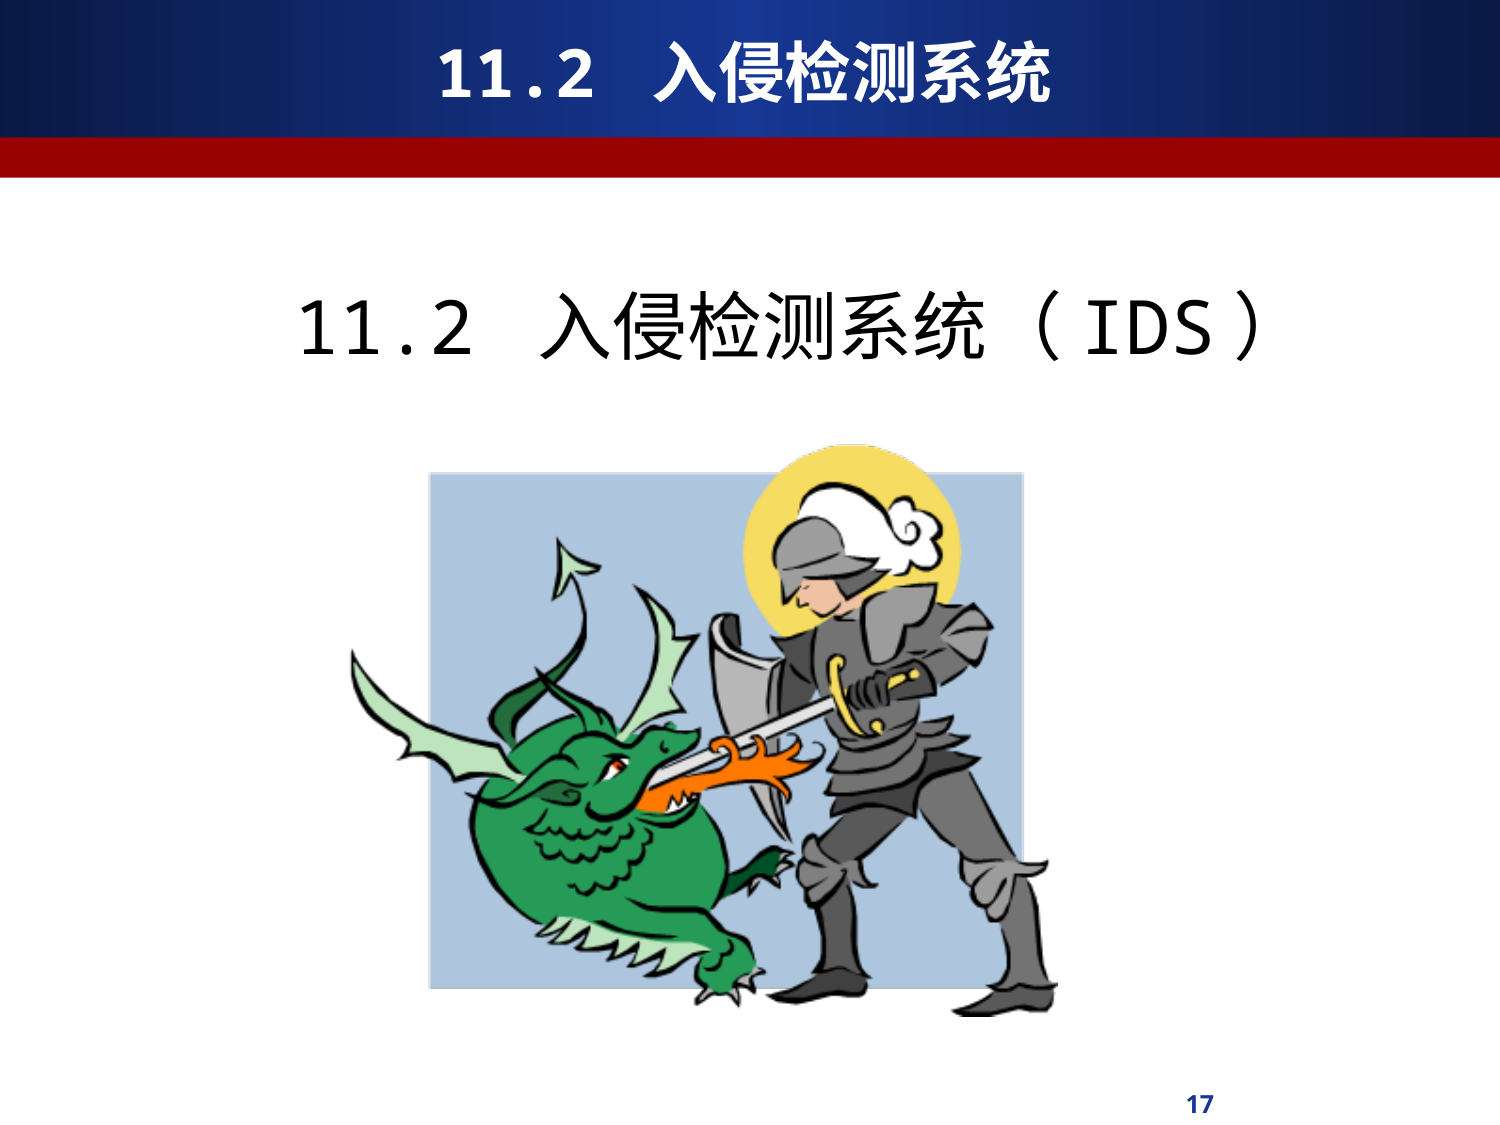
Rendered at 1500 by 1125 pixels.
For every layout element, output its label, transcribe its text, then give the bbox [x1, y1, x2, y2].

slide_number 17 [962, 1081, 1438, 1125]
title 11.2 入侵检测系统 [50, 24, 1438, 118]
text_box 11.2 入侵检测系统（IDS） [278, 270, 1439, 379]
picture [348, 443, 1058, 1017]
